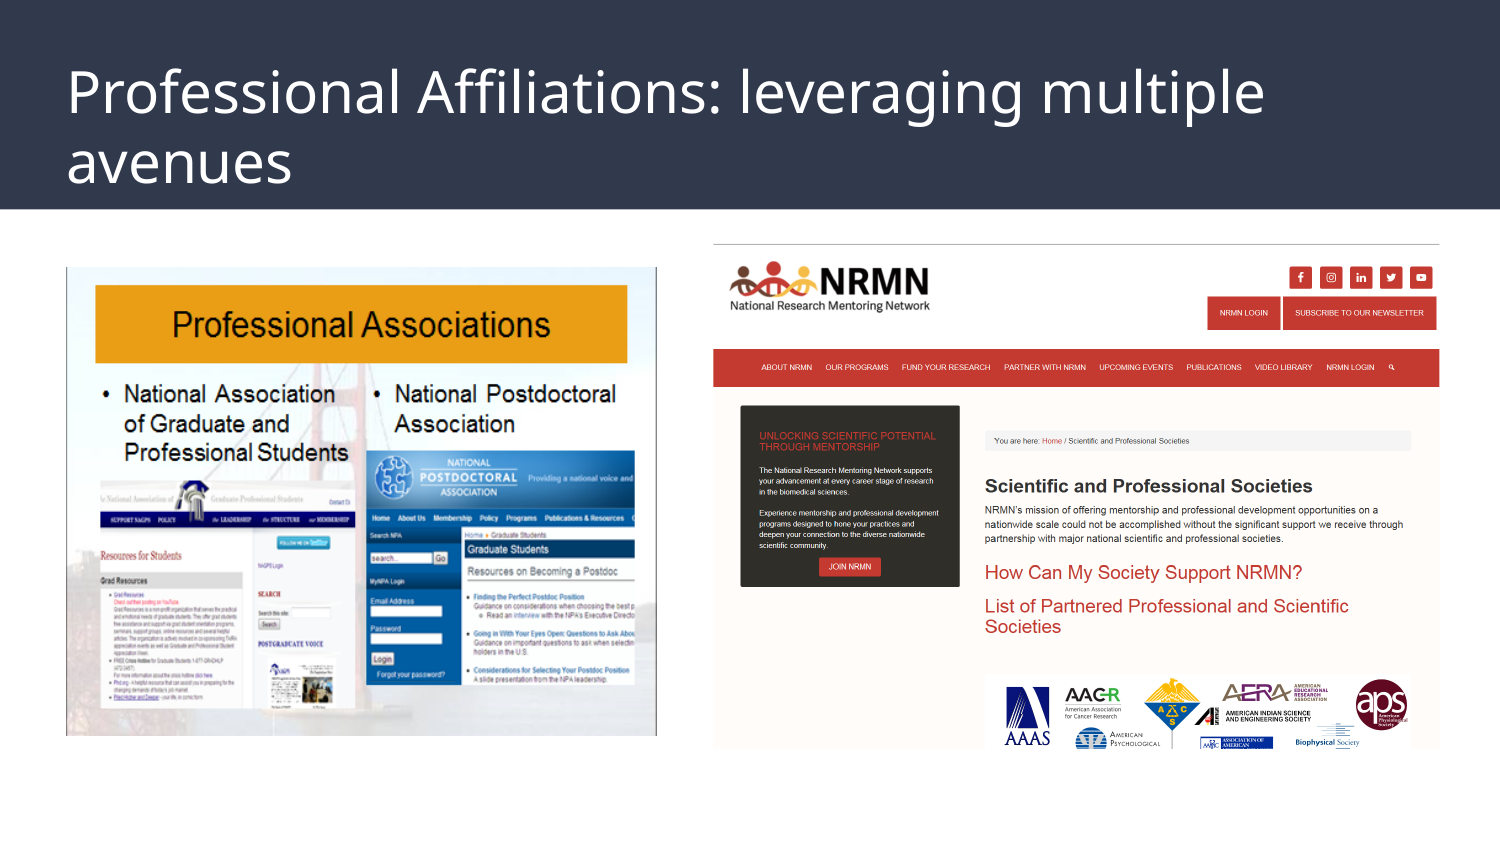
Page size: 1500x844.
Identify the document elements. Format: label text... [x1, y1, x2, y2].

picture [65, 267, 658, 737]
picture [713, 243, 1440, 750]
title Professional Affiliations: leveraging multiple avenues [51, 40, 1449, 143]
